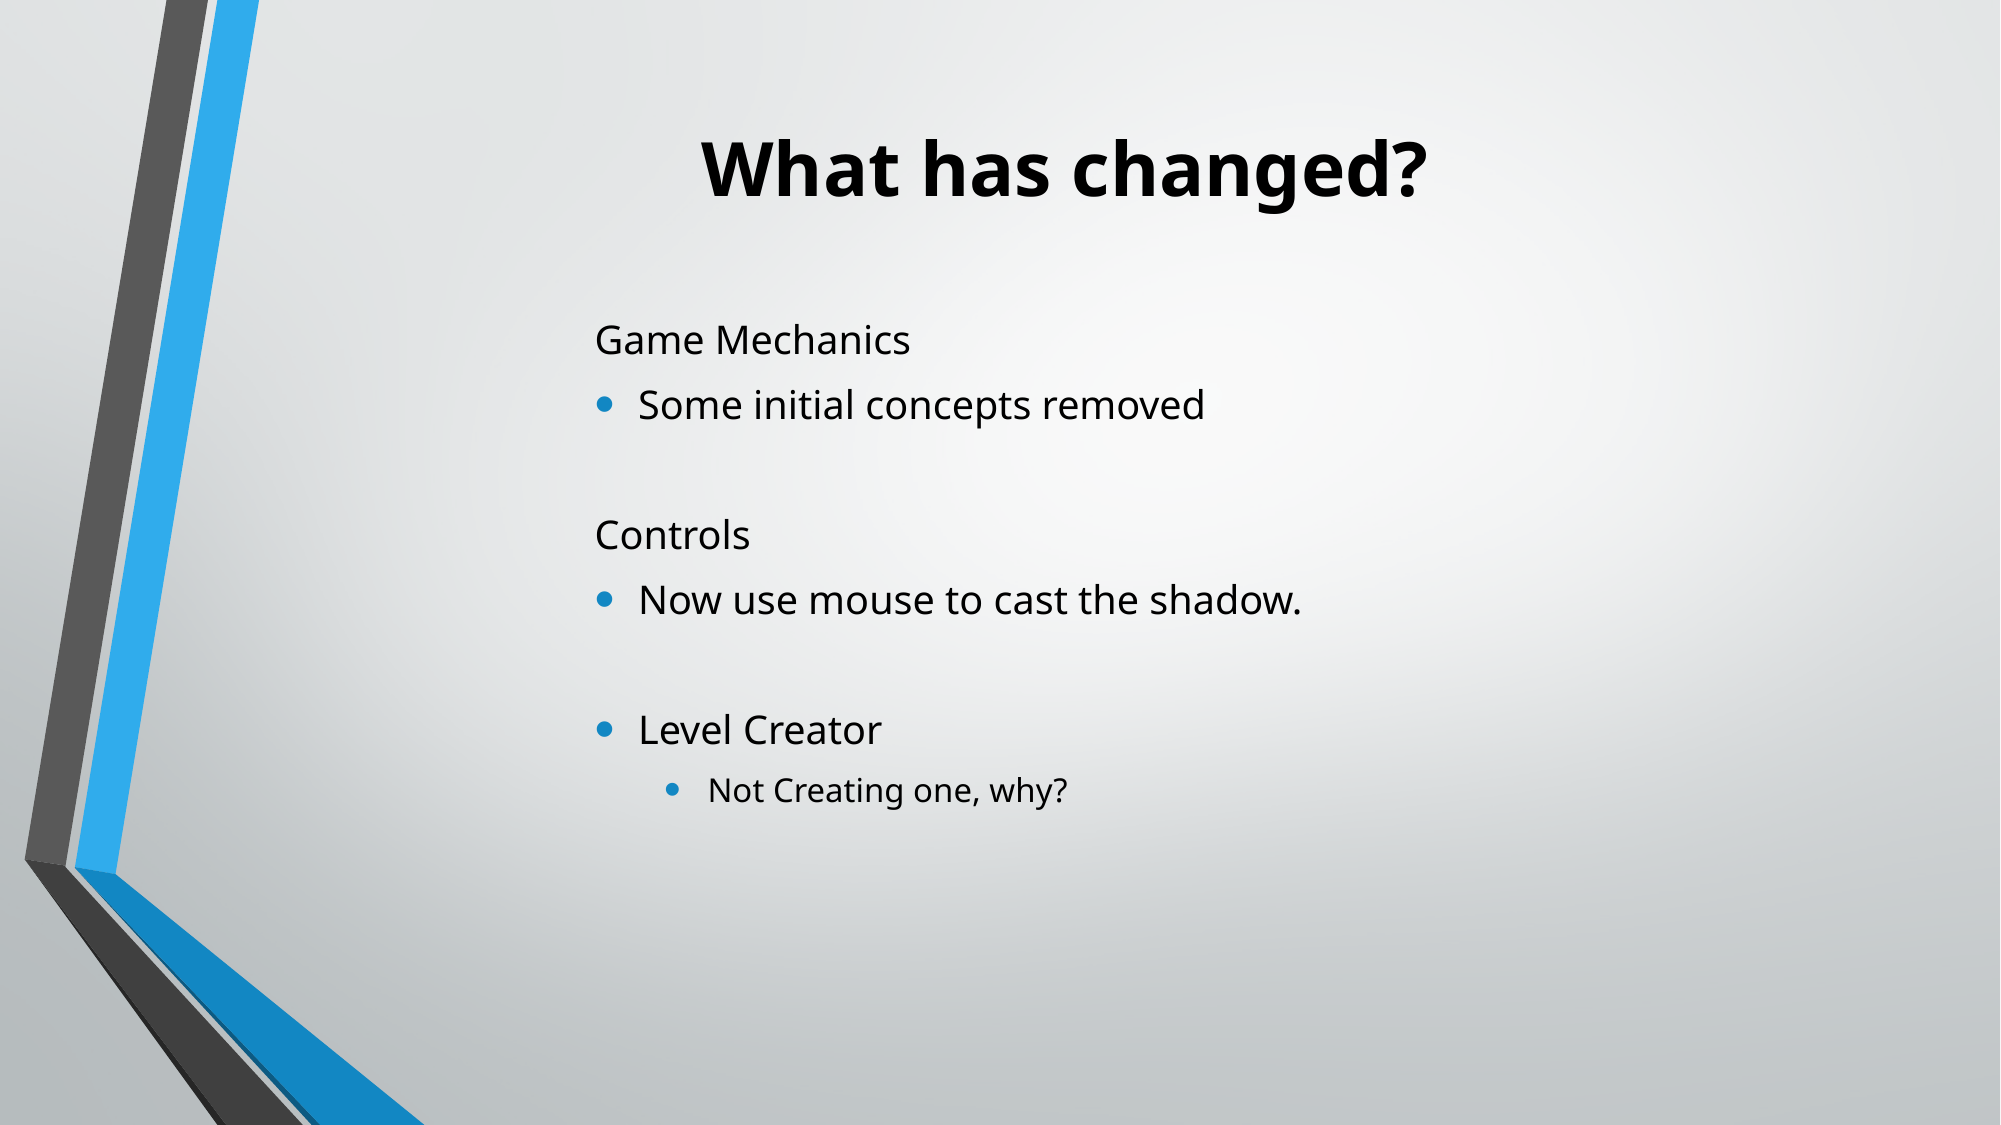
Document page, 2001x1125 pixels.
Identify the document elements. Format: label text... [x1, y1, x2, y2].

title What has changed? [243, 112, 1887, 400]
list Game Mechanics Some initial concepts removed Controls Now use mouse to cast the shadow. Level Creator Not Creating one, why? [579, 305, 1656, 818]
